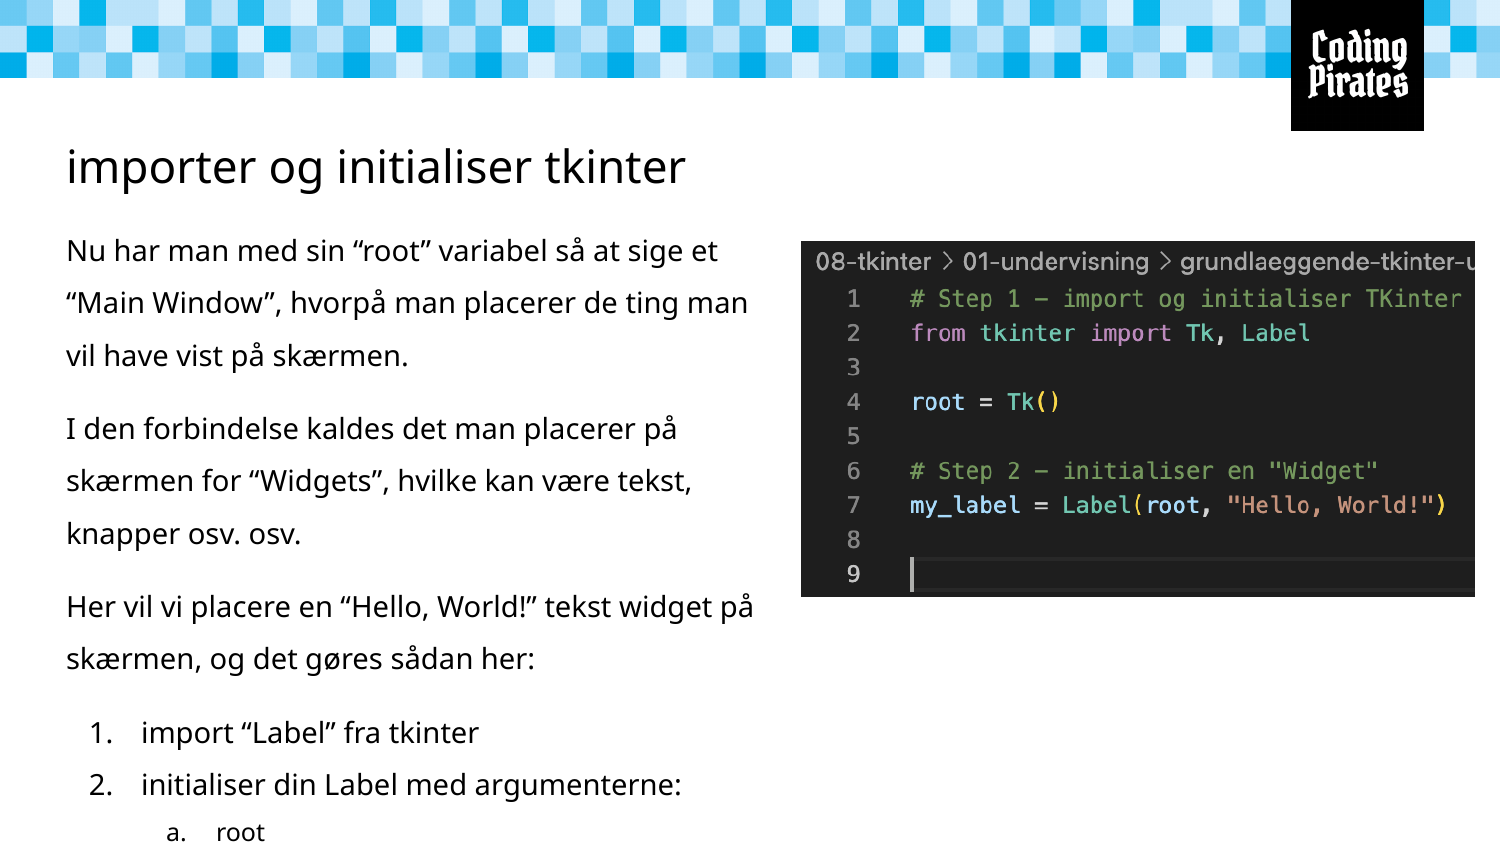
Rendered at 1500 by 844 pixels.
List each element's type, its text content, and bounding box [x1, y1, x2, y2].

picture [801, 241, 1476, 598]
picture [0, 0, 1500, 131]
title importer og initialiser tkinter [51, 123, 1223, 217]
list Nu har man med sin “root” variabel så at sige et “Main Window”, hvorpå man placerer de ting man vil have vist på skærmen. I den forbindelse kaldes det man placerer på skærmen for “Widgets”, hvilke kan være tekst, knapper osv. osv. Her vil vi placere en “Hello, World!” tekst widget på skærmen, og det gøres sådan her: import “Label” fra tkinter initialiser din Label med argumenterne: root text=”Hello, World!” [51, 199, 777, 800]
